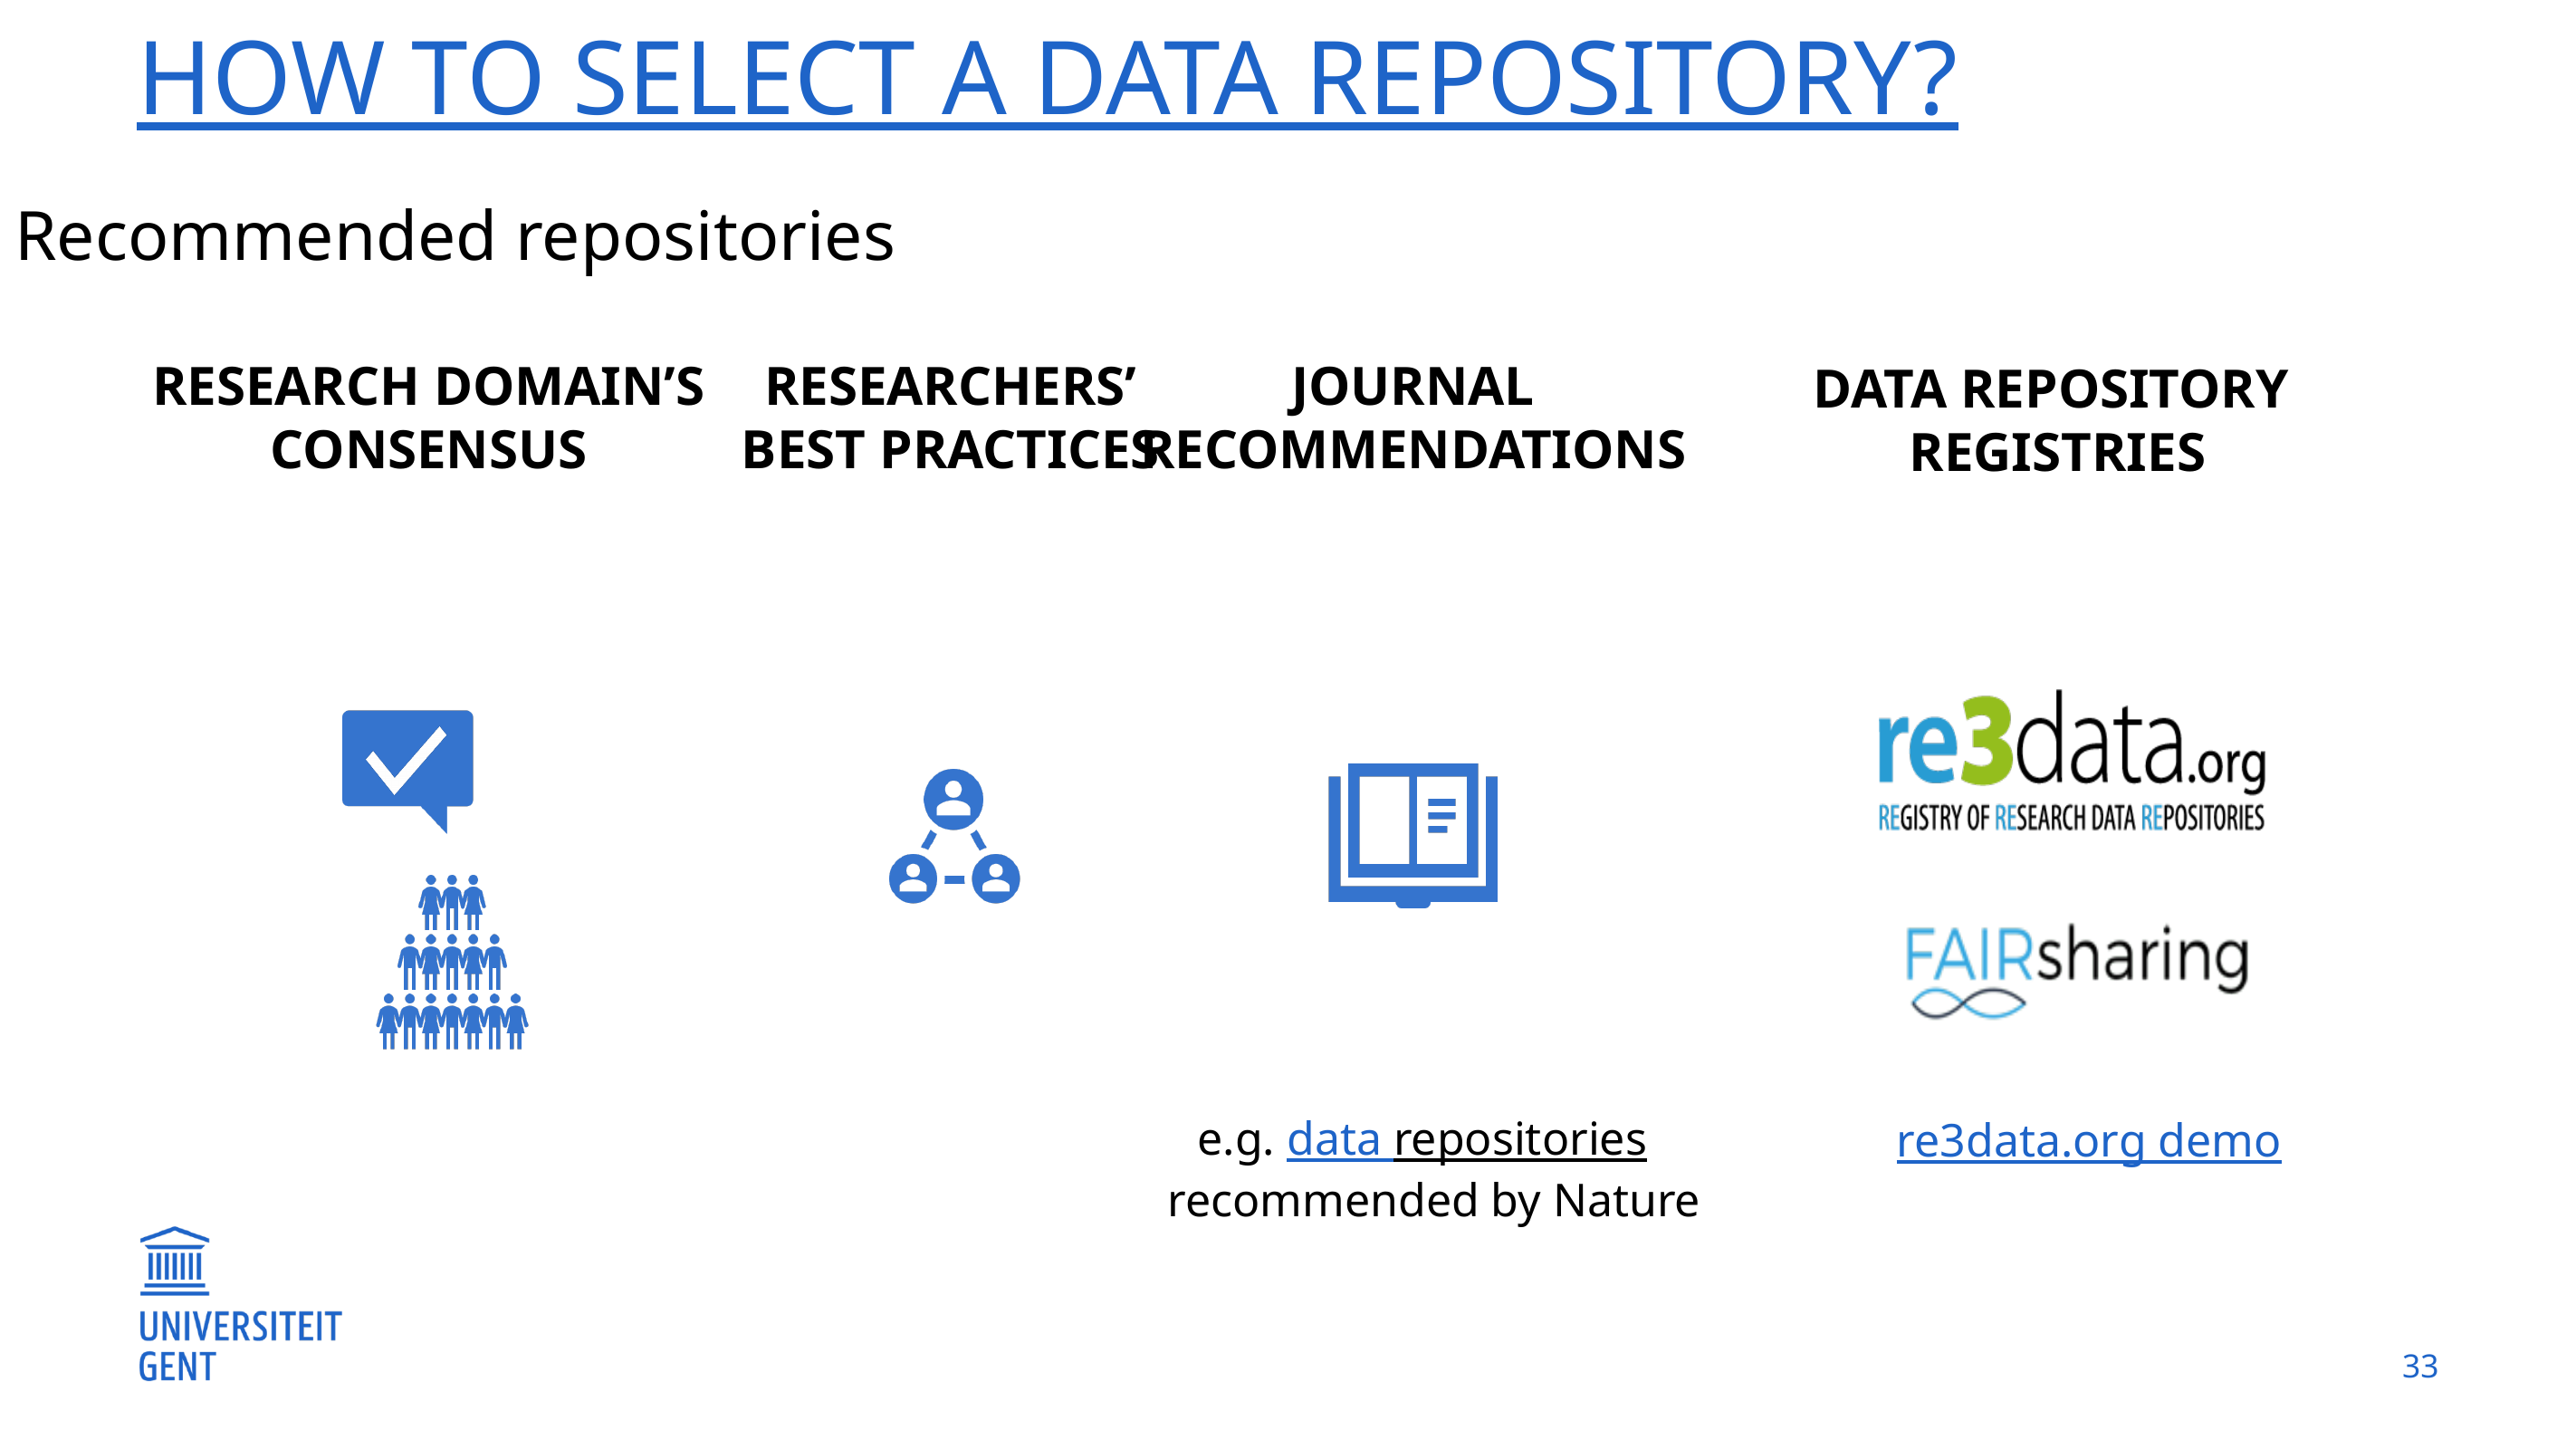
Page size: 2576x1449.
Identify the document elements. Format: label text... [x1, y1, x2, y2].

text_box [123, 346, 2355, 1202]
text_box Recommended repositories [1, 168, 910, 281]
title How to select a data repository? [123, 20, 2456, 149]
picture [72, 1174, 415, 1449]
slide_number 33 [2315, 1329, 2453, 1407]
text_box e.g. data repositories recommended by Nature [1154, 1202, 1715, 1233]
